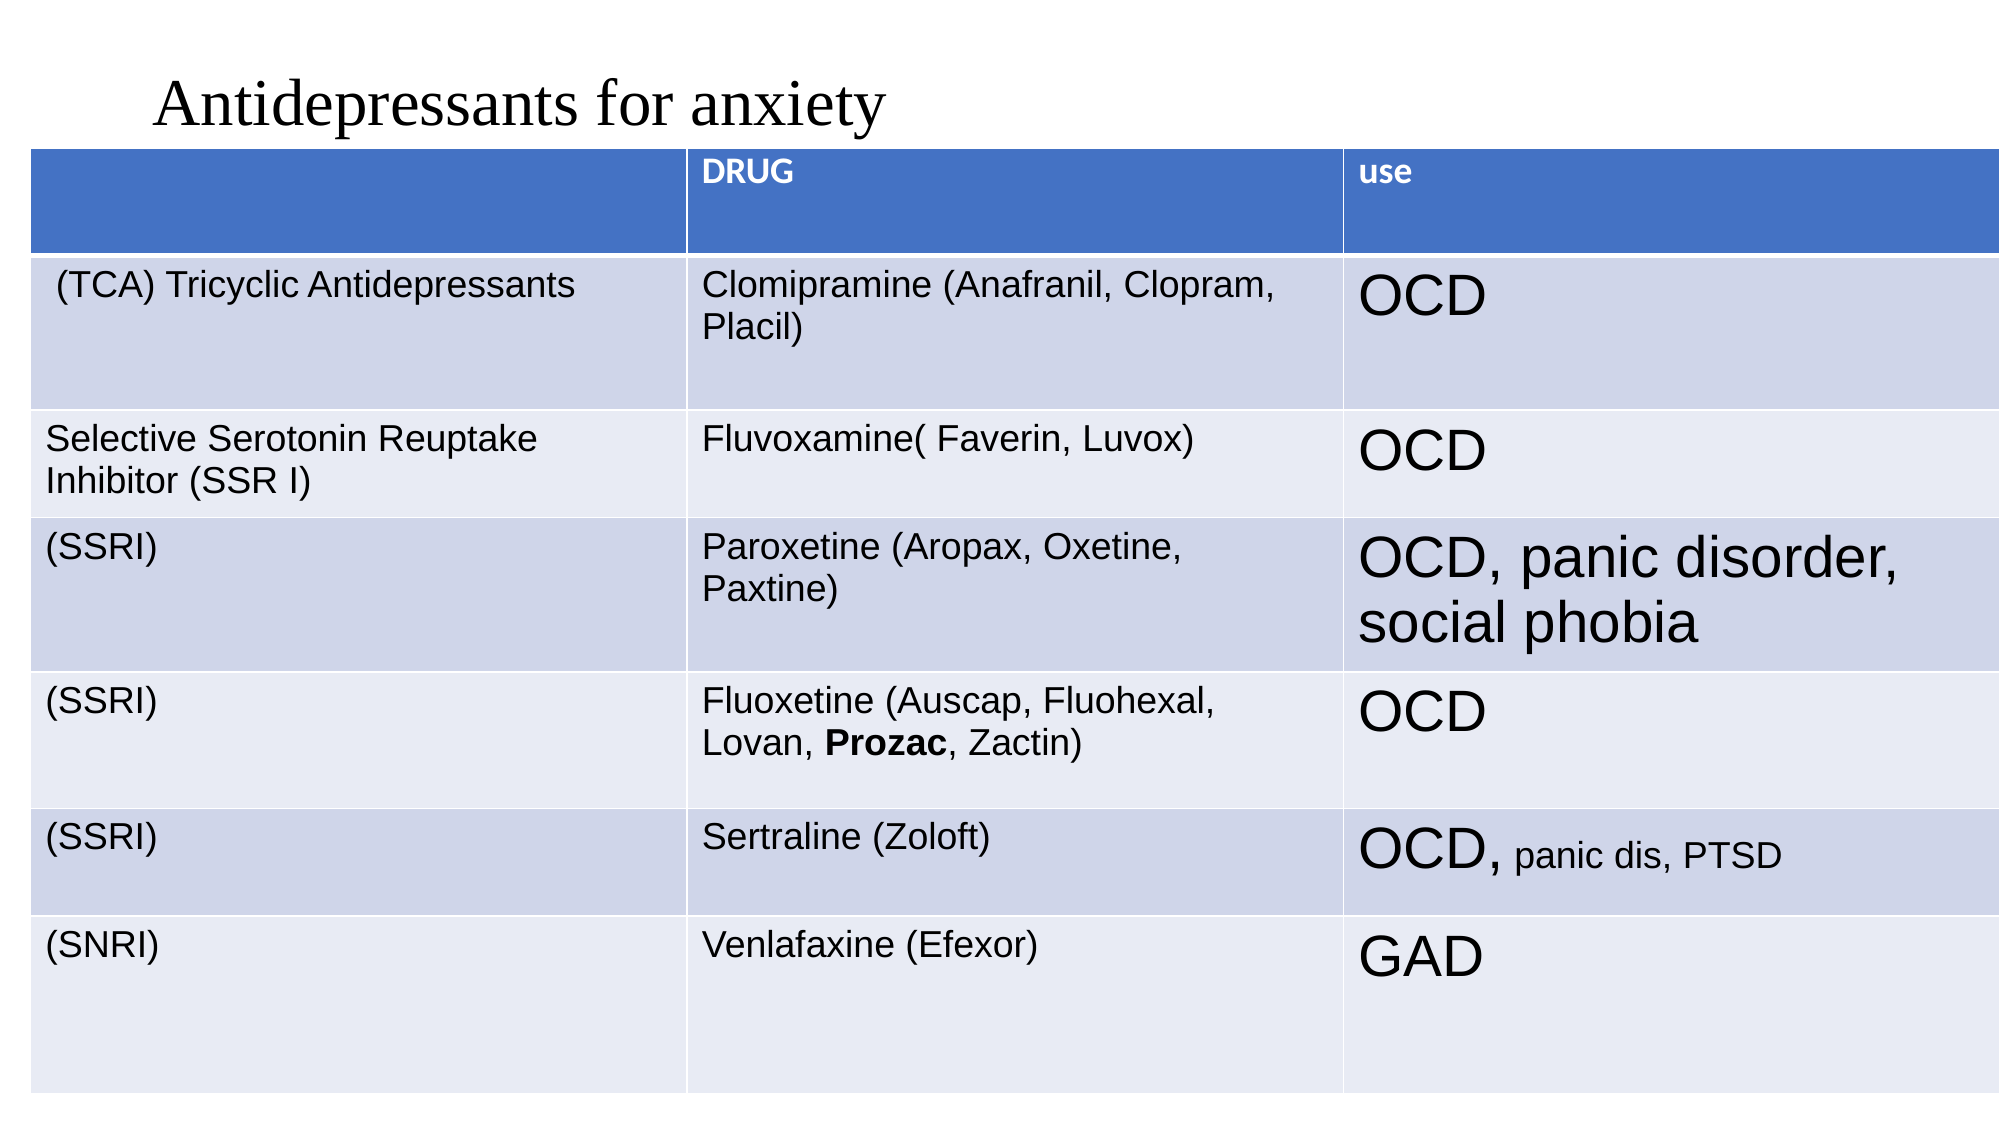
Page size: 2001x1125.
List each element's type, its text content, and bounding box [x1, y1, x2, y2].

table_cell OCD, panic dis, PTSD [1344, 809, 1999, 915]
table_header DRUG [688, 149, 1343, 253]
table_cell OCD, panic disorder, social phobia [1344, 518, 1999, 671]
table_cell Fluoxetine (Auscap, Fluohexal, Lovan, Prozac, Zactin) [688, 673, 1343, 808]
table_cell (SSRI) [31, 809, 686, 915]
table_cell (SSRI) [31, 518, 686, 671]
table_cell (TCA) Tricyclic Antidepressants [31, 258, 686, 409]
table_cell OCD [1344, 411, 1999, 517]
table_cell Clomipramine (Anafranil, Clopram, Placil) [688, 258, 1343, 409]
table_header use [1344, 149, 1999, 253]
table_cell Venlafaxine (Efexor) [688, 917, 1343, 1093]
table_header [31, 149, 686, 253]
table_cell Selective Serotonin Reuptake Inhibitor (SSR I) [31, 411, 686, 517]
table_cell Fluvoxamine( Faverin, Luvox) [688, 411, 1343, 517]
table_cell Sertraline (Zoloft) [688, 809, 1343, 915]
title Antidepressants for anxiety [137, 59, 1863, 147]
table_cell (SNRI) [31, 917, 686, 1093]
table_cell GAD [1344, 917, 1999, 1093]
table_cell OCD [1344, 673, 1999, 808]
table_cell Paroxetine (Aropax, Oxetine, Paxtine) [688, 518, 1343, 671]
table_cell (SSRI) [31, 673, 686, 808]
table_cell OCD [1344, 258, 1999, 409]
